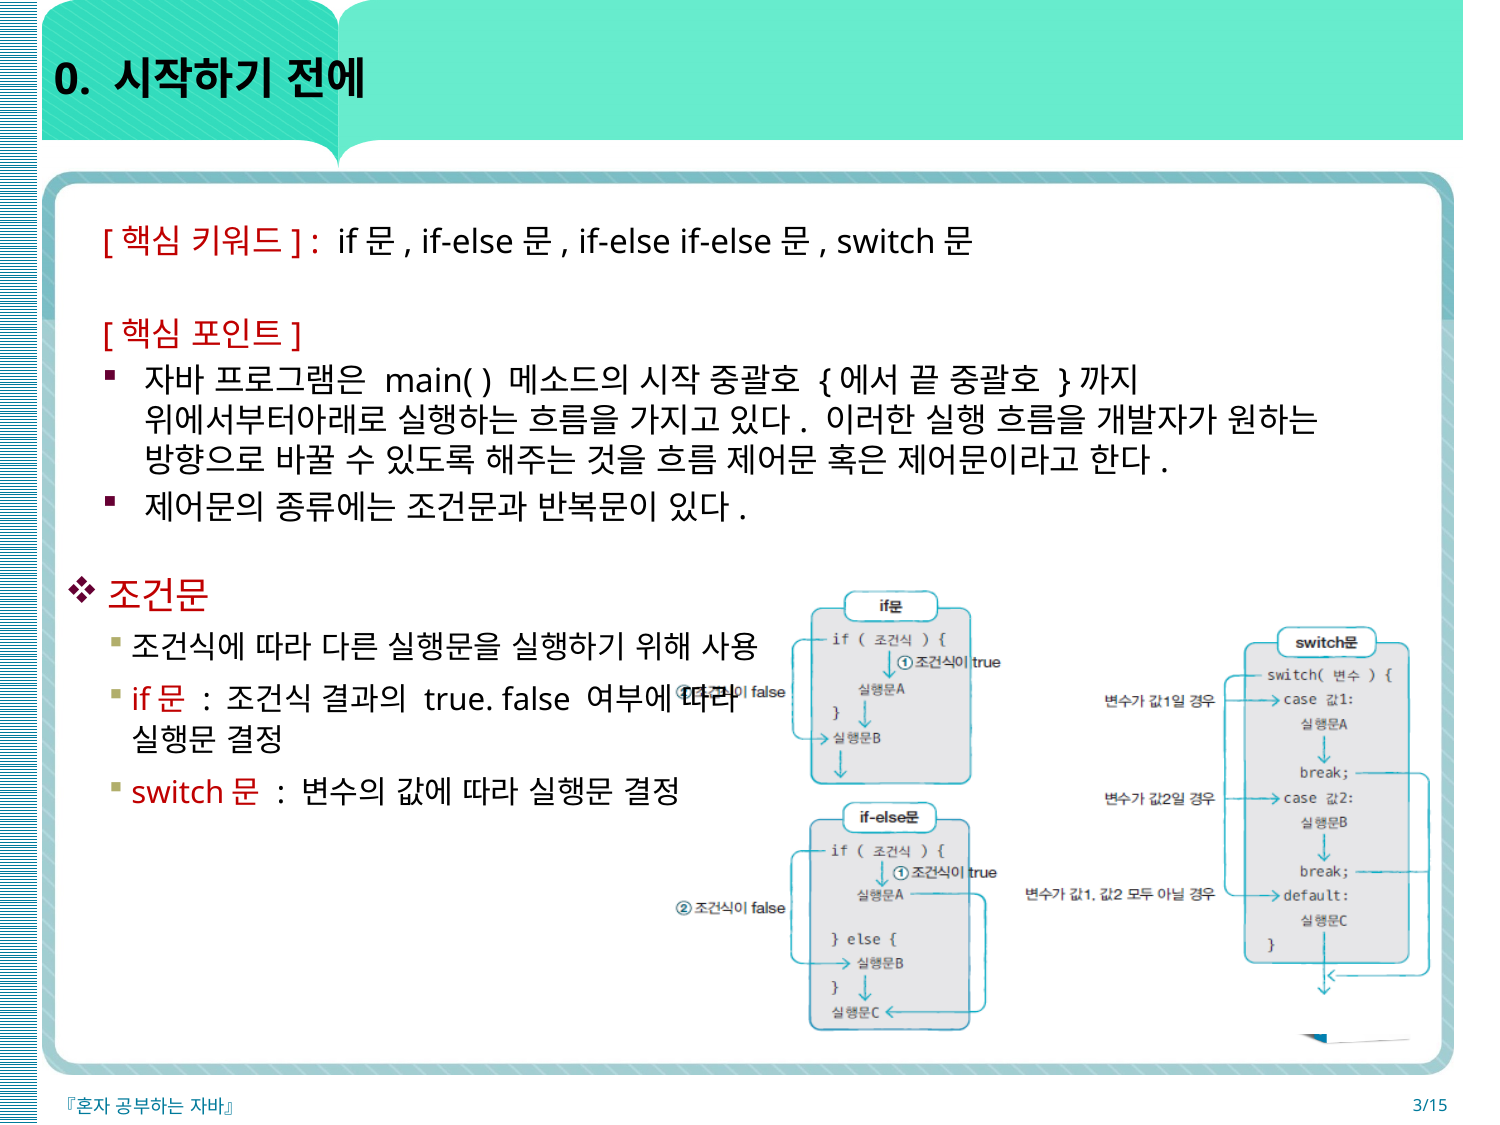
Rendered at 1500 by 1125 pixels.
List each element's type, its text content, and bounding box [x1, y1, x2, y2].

picture [116, 1102, 131, 1107]
picture [225, 1102, 232, 1115]
picture [68, 1097, 75, 1110]
list 조건문 조건식에 따라 다른 실행문을 실행하기 위해 사용 if문 : 조건식 결과의 true. false 여부에 따라 실행문 결정 switch문 : 변수의 값에 따라 실행문 결정 [50, 564, 788, 1040]
text_box [핵심 키워드] : if문, if-else문, if-else if-else문, switch문 [핵심 포인트] 자바 프로그램은 main( ) 메소드의 시작 중괄호 {에서 끝 중괄호 }까지 위에서부터아래로 실행하는 흐름을 가지고 있다. 이러한 실행 흐름을 개발자가 원하는 방향으로 바꿀 수 있도록 해주는 것을 흐름 제어문 혹은 제어문이라고 한다. 제어문의 종류에는 조건문과 반복문이 있다. [87, 212, 1400, 534]
title 0. 시작하기 전에 [39, 42, 1280, 138]
picture [42, 0, 1488, 1122]
